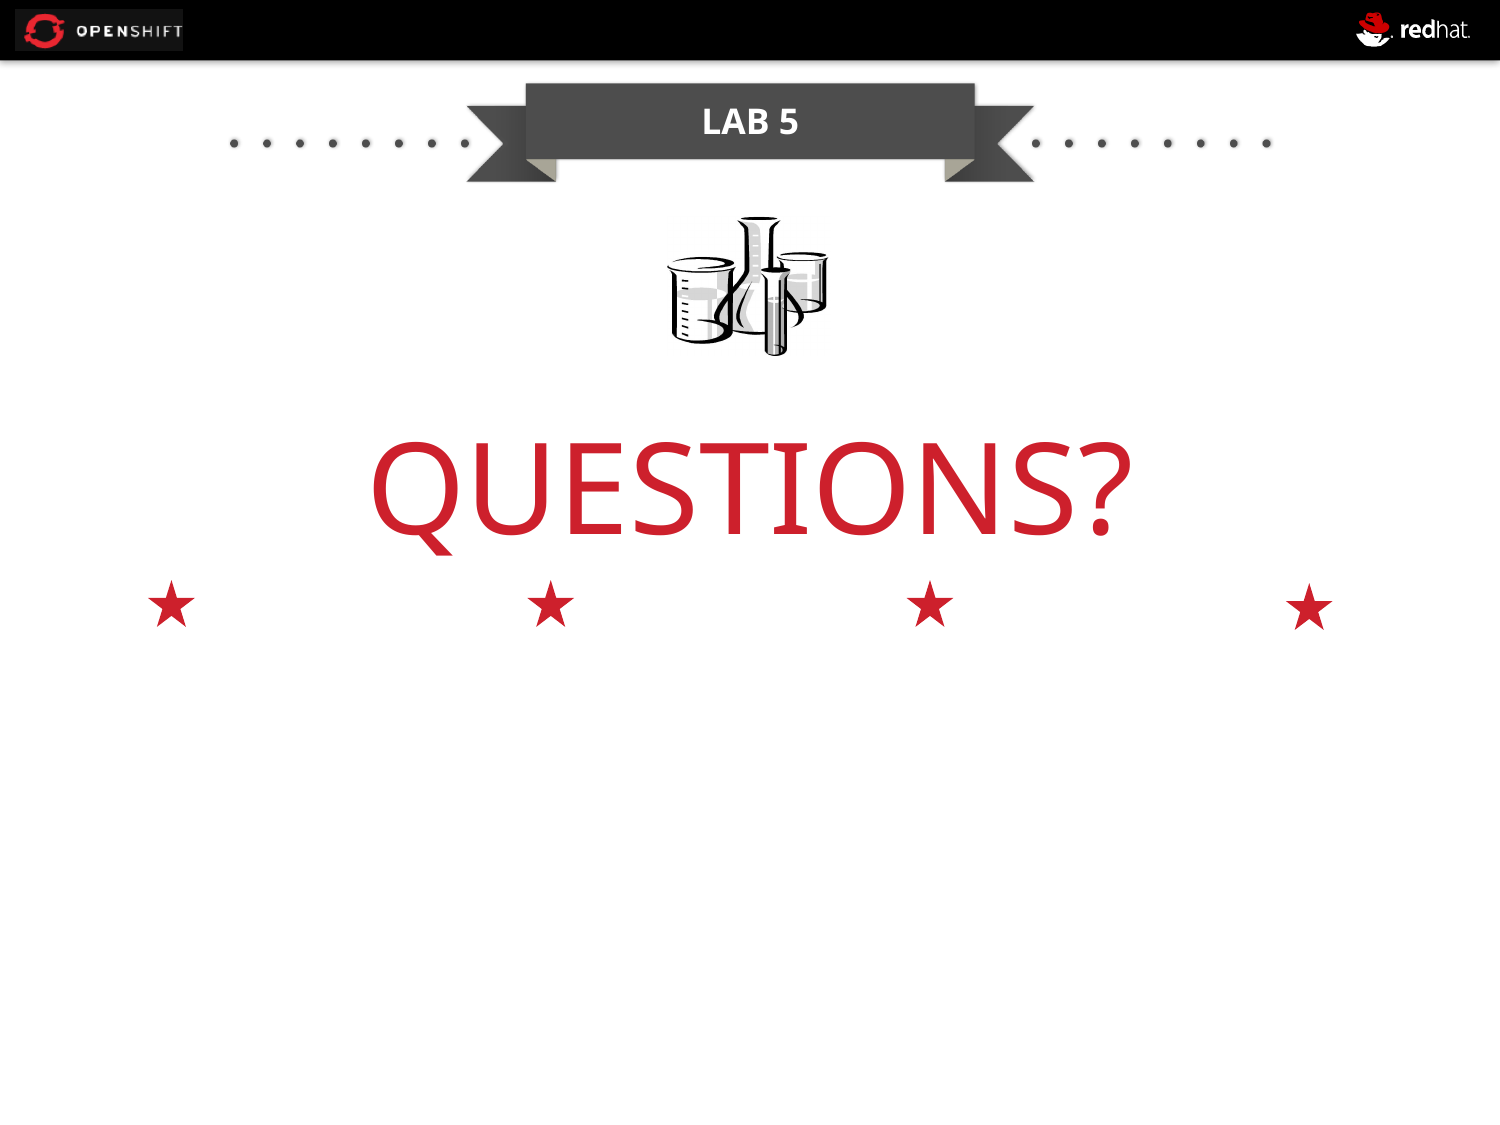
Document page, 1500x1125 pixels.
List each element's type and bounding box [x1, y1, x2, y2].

text_box [0, 399, 1500, 631]
picture [116, 80, 1383, 189]
picture [666, 215, 831, 356]
picture [15, 9, 183, 51]
picture [1355, 8, 1470, 47]
